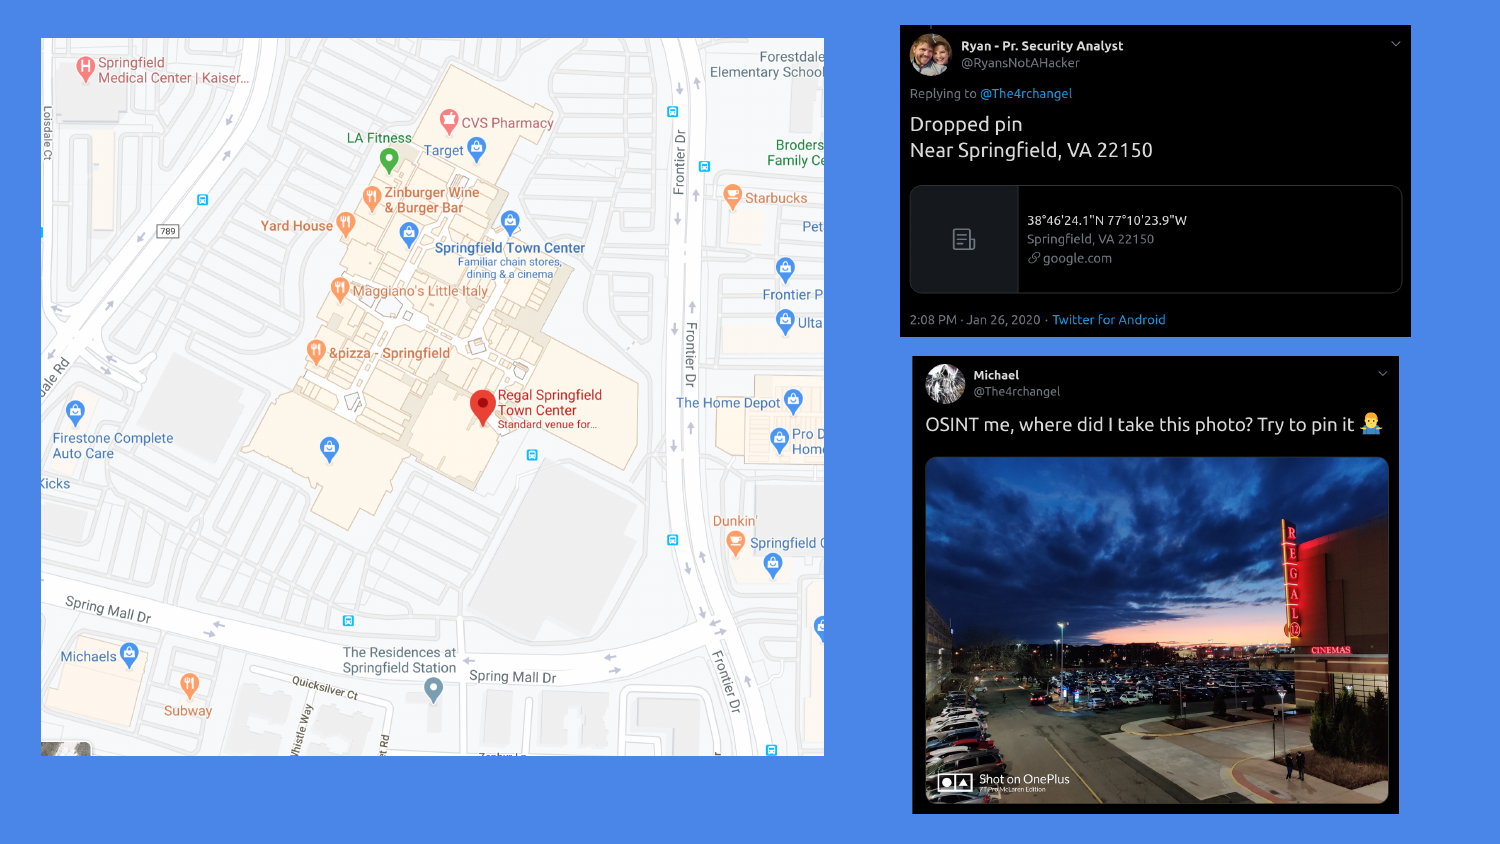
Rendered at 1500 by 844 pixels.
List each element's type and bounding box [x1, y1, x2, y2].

picture [912, 355, 1399, 814]
picture [899, 25, 1412, 337]
picture [41, 38, 824, 756]
